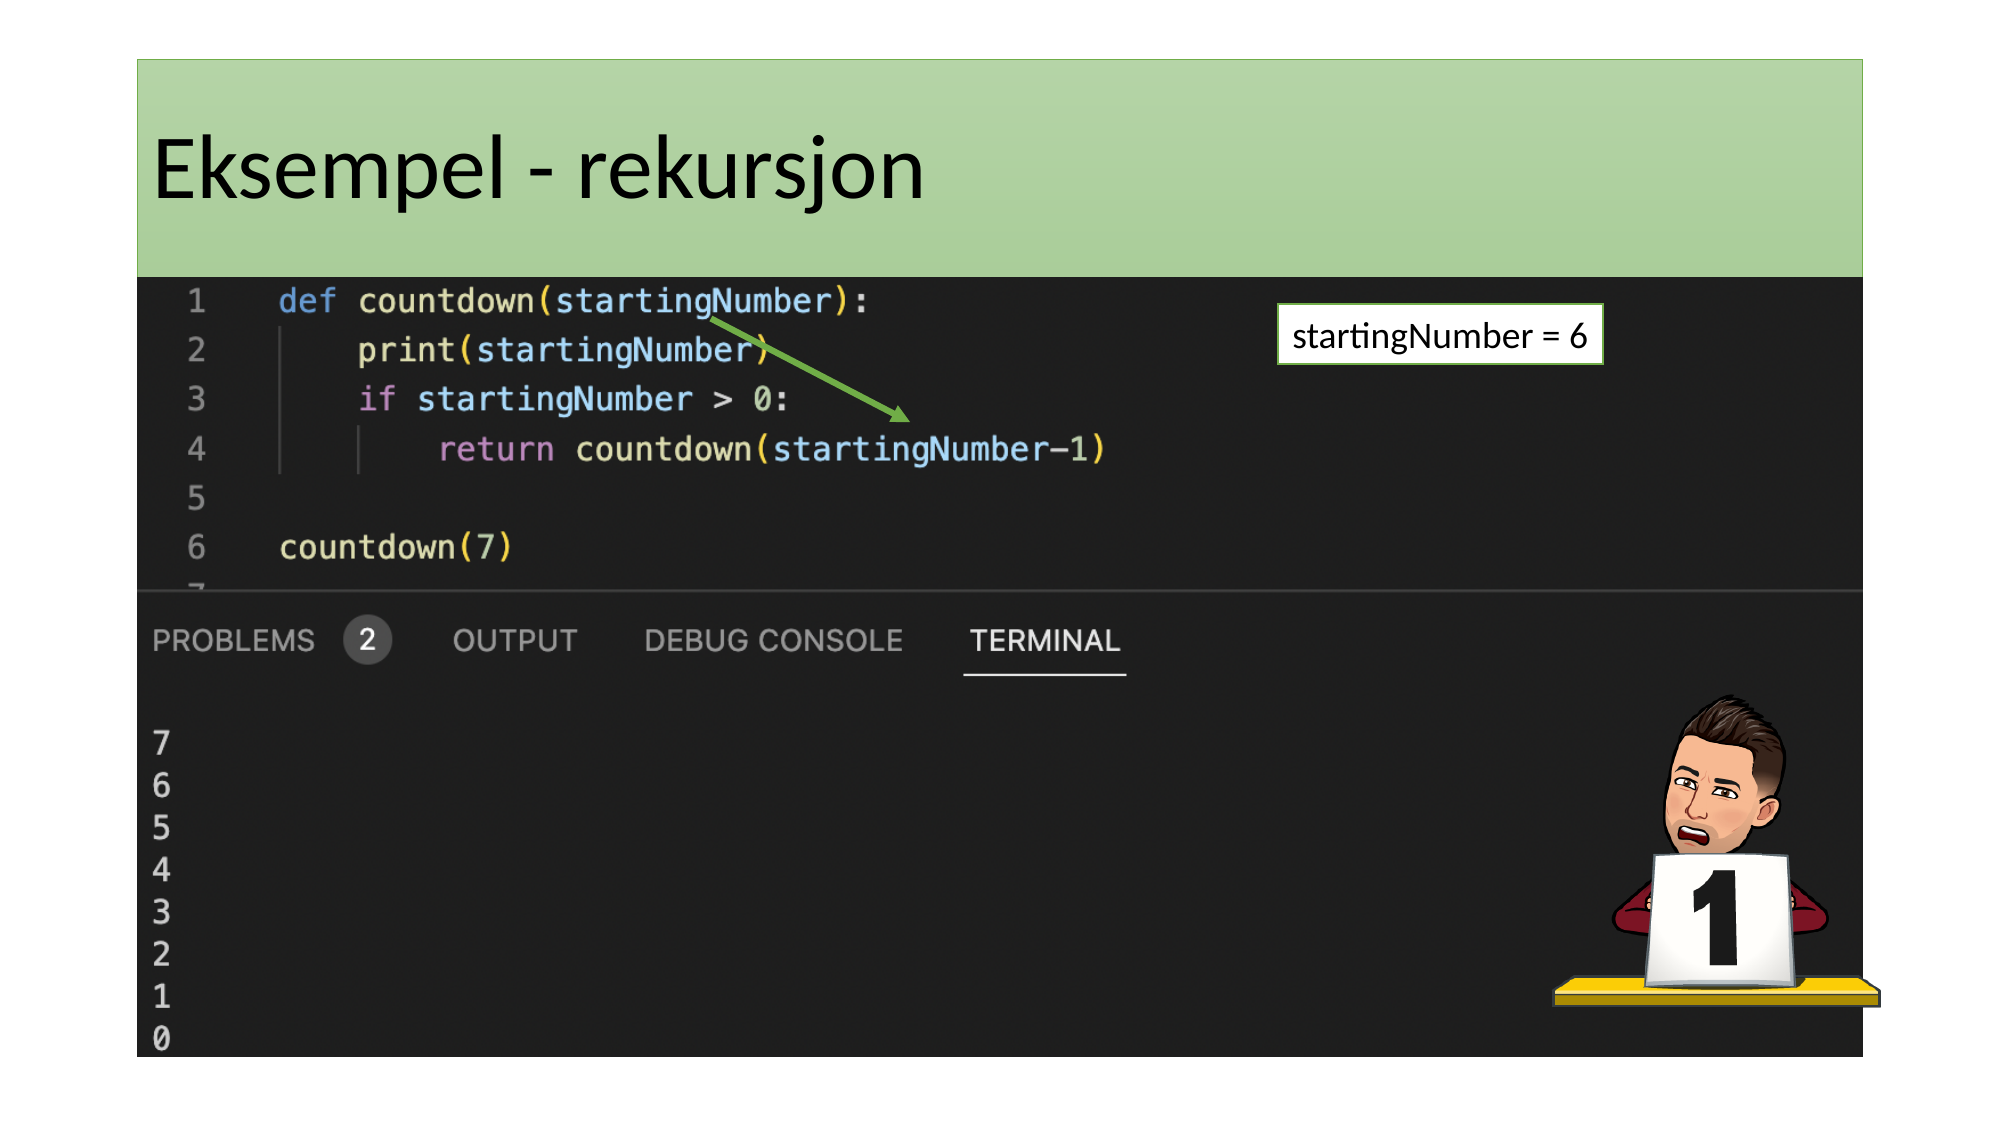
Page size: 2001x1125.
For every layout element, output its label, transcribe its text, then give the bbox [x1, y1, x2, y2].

title Eksempel - rekursjon [137, 59, 1863, 277]
picture [1542, 666, 1889, 1014]
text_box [710, 318, 911, 423]
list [137, 277, 1863, 1057]
